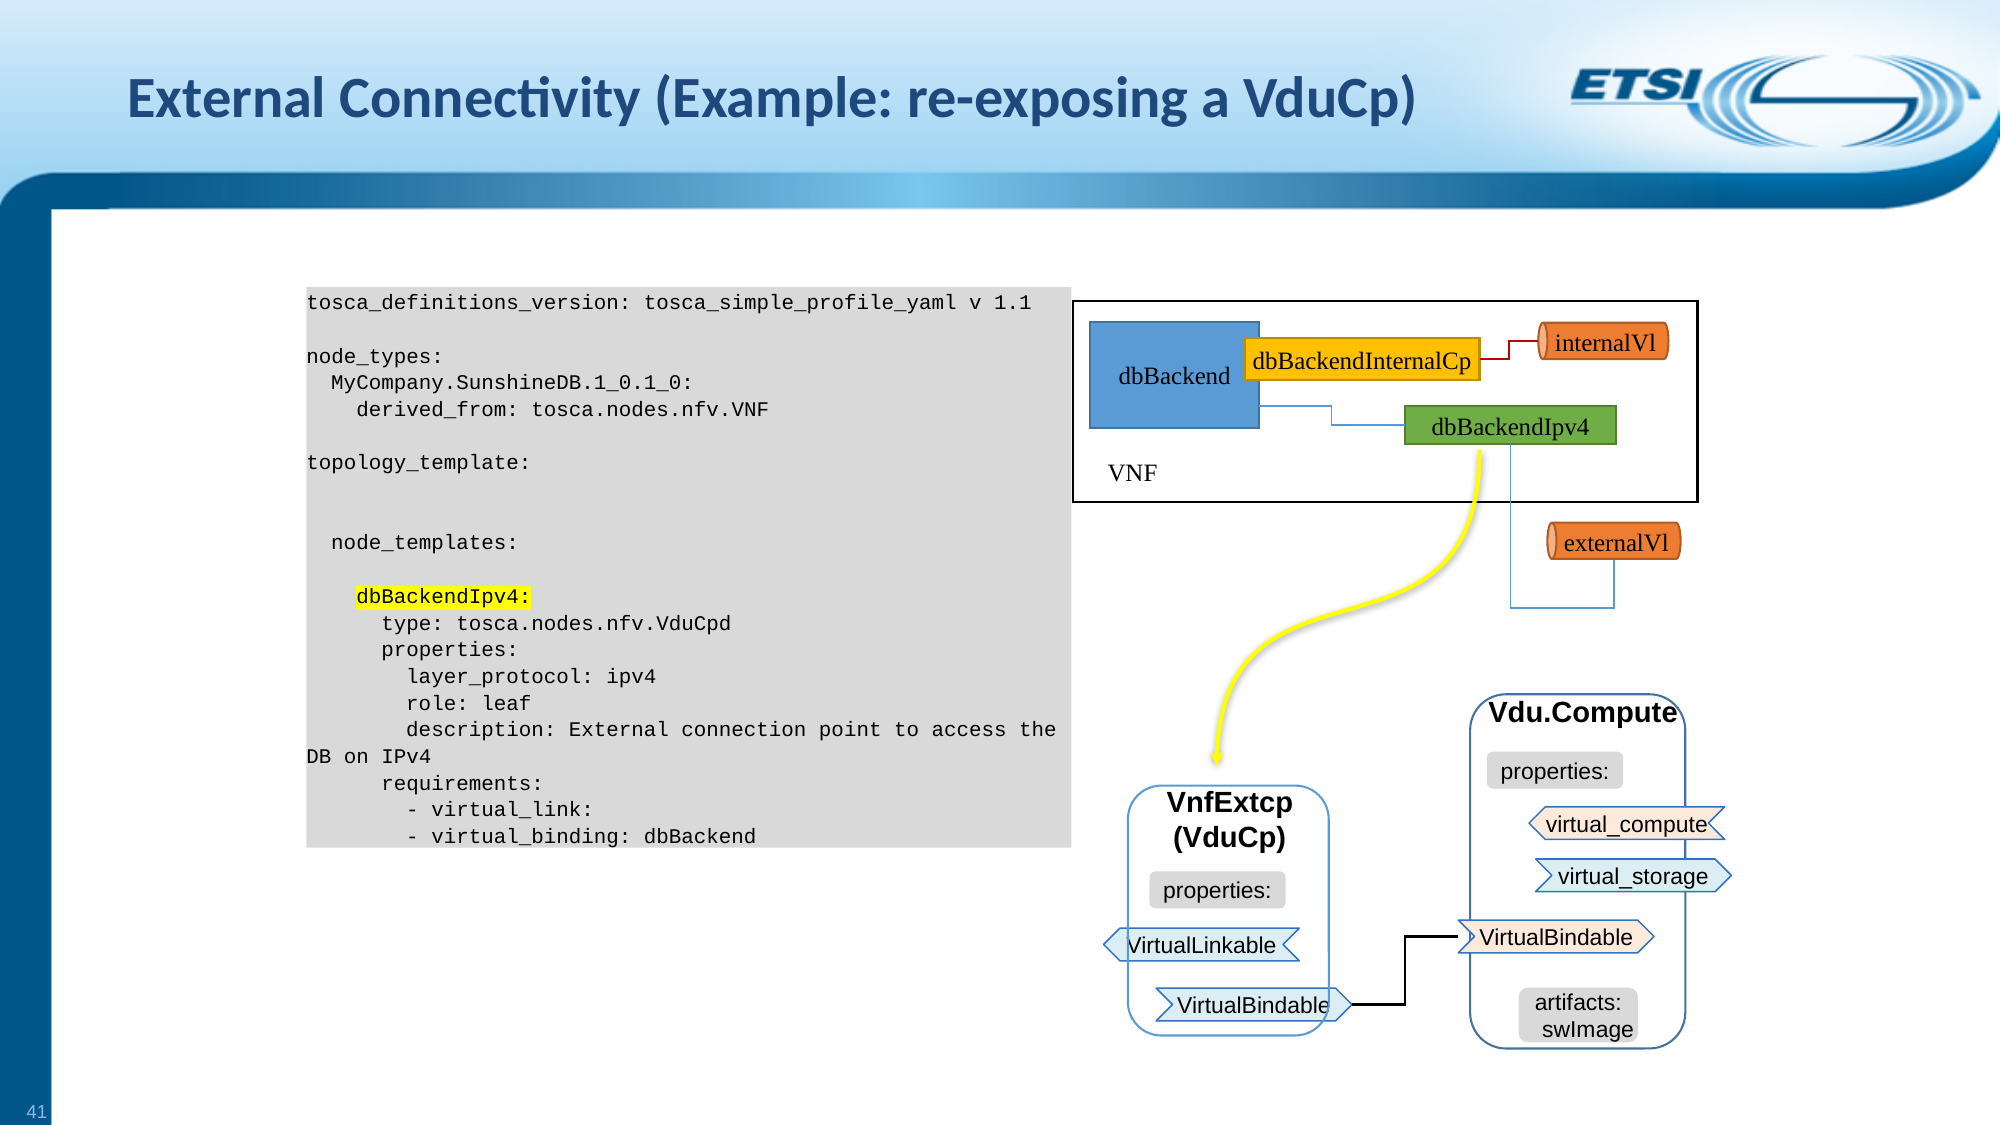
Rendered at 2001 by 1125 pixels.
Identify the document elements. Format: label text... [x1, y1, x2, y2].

slide_number 41 [0, 1080, 63, 1125]
text_box dbBackend [1090, 321, 1259, 428]
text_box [1258, 405, 1406, 426]
text_box tosca_definitions_version: tosca_simple_profile_yaml v 1.1 node_types: MyCompany.SunshineDB.1_0.1_0: derived_from: tosca.nodes.nfv.VNF topology_template: node_templates: dbBackendIpv4: type: tosca.nodes.nfv.VduCpd properties: layer_protocol: ipv4 role: leaf description: External connection point to access the DB on IPv4 requirements: - virtual_link: - virtual_binding: dbBackend [306, 287, 1072, 848]
text_box externalVl [1547, 522, 1681, 559]
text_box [1190, 476, 1507, 683]
text_box dbBackendIpv4 [1404, 406, 1617, 444]
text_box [1480, 473, 1578, 511]
text_box dbBackendInternalCp [1245, 337, 1480, 381]
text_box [1103, 685, 1732, 1049]
text_box [1072, 301, 1698, 503]
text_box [1479, 340, 1548, 360]
picture [0, 0, 2000, 1125]
title External Connectivity (Example: re-exposing a VduCp) [112, 0, 1456, 188]
text_box internalVl [1538, 322, 1669, 360]
text_box VNF [1092, 448, 1193, 495]
